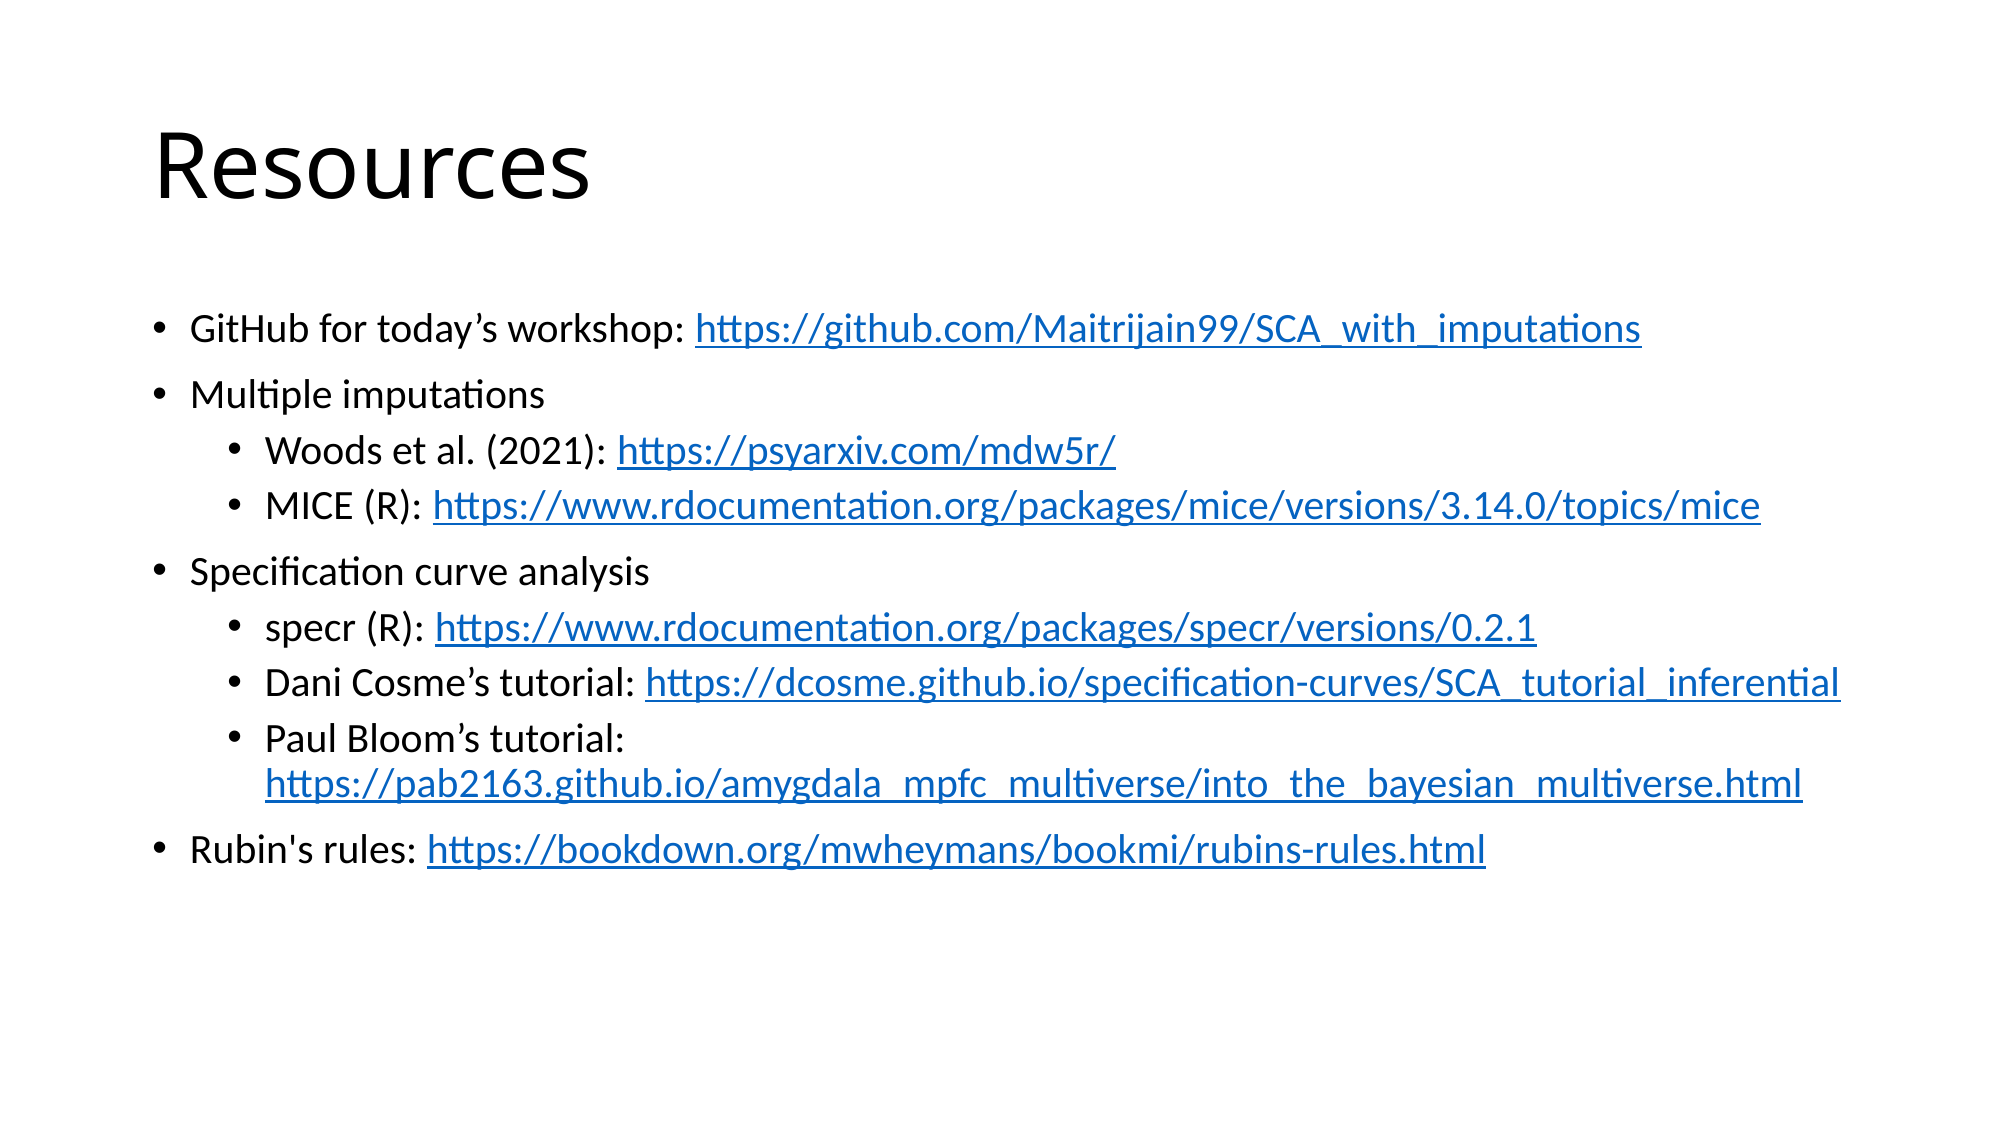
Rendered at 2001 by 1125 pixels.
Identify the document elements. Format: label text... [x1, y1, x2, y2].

list GitHub for today’s workshop: https://github.com/Maitrijain99/SCA_with_imputations Multiple imputations Woods et al. (2021): https://psyarxiv.com/mdw5r/ MICE (R): https://www.rdocumentation.org/packages/mice/versions/3.14.0/topics/mice Specification curve analysis specr (R): https://www.rdocumentation.org/packages/specr/versions/0.2.1 Dani Cosme’s tutorial: https://dcosme.github.io/specification-curves/SCA_tutorial_inferential Paul Bloom’s tutorial: https://pab2163.github.io/amygdala_mpfc_multiverse/into_the_bayesian_multiverse.html Rubin's rules: https://bookdown.org/mwheymans/bookmi/rubins-rules.html [137, 299, 1863, 1014]
title Resources [137, 59, 1863, 278]
